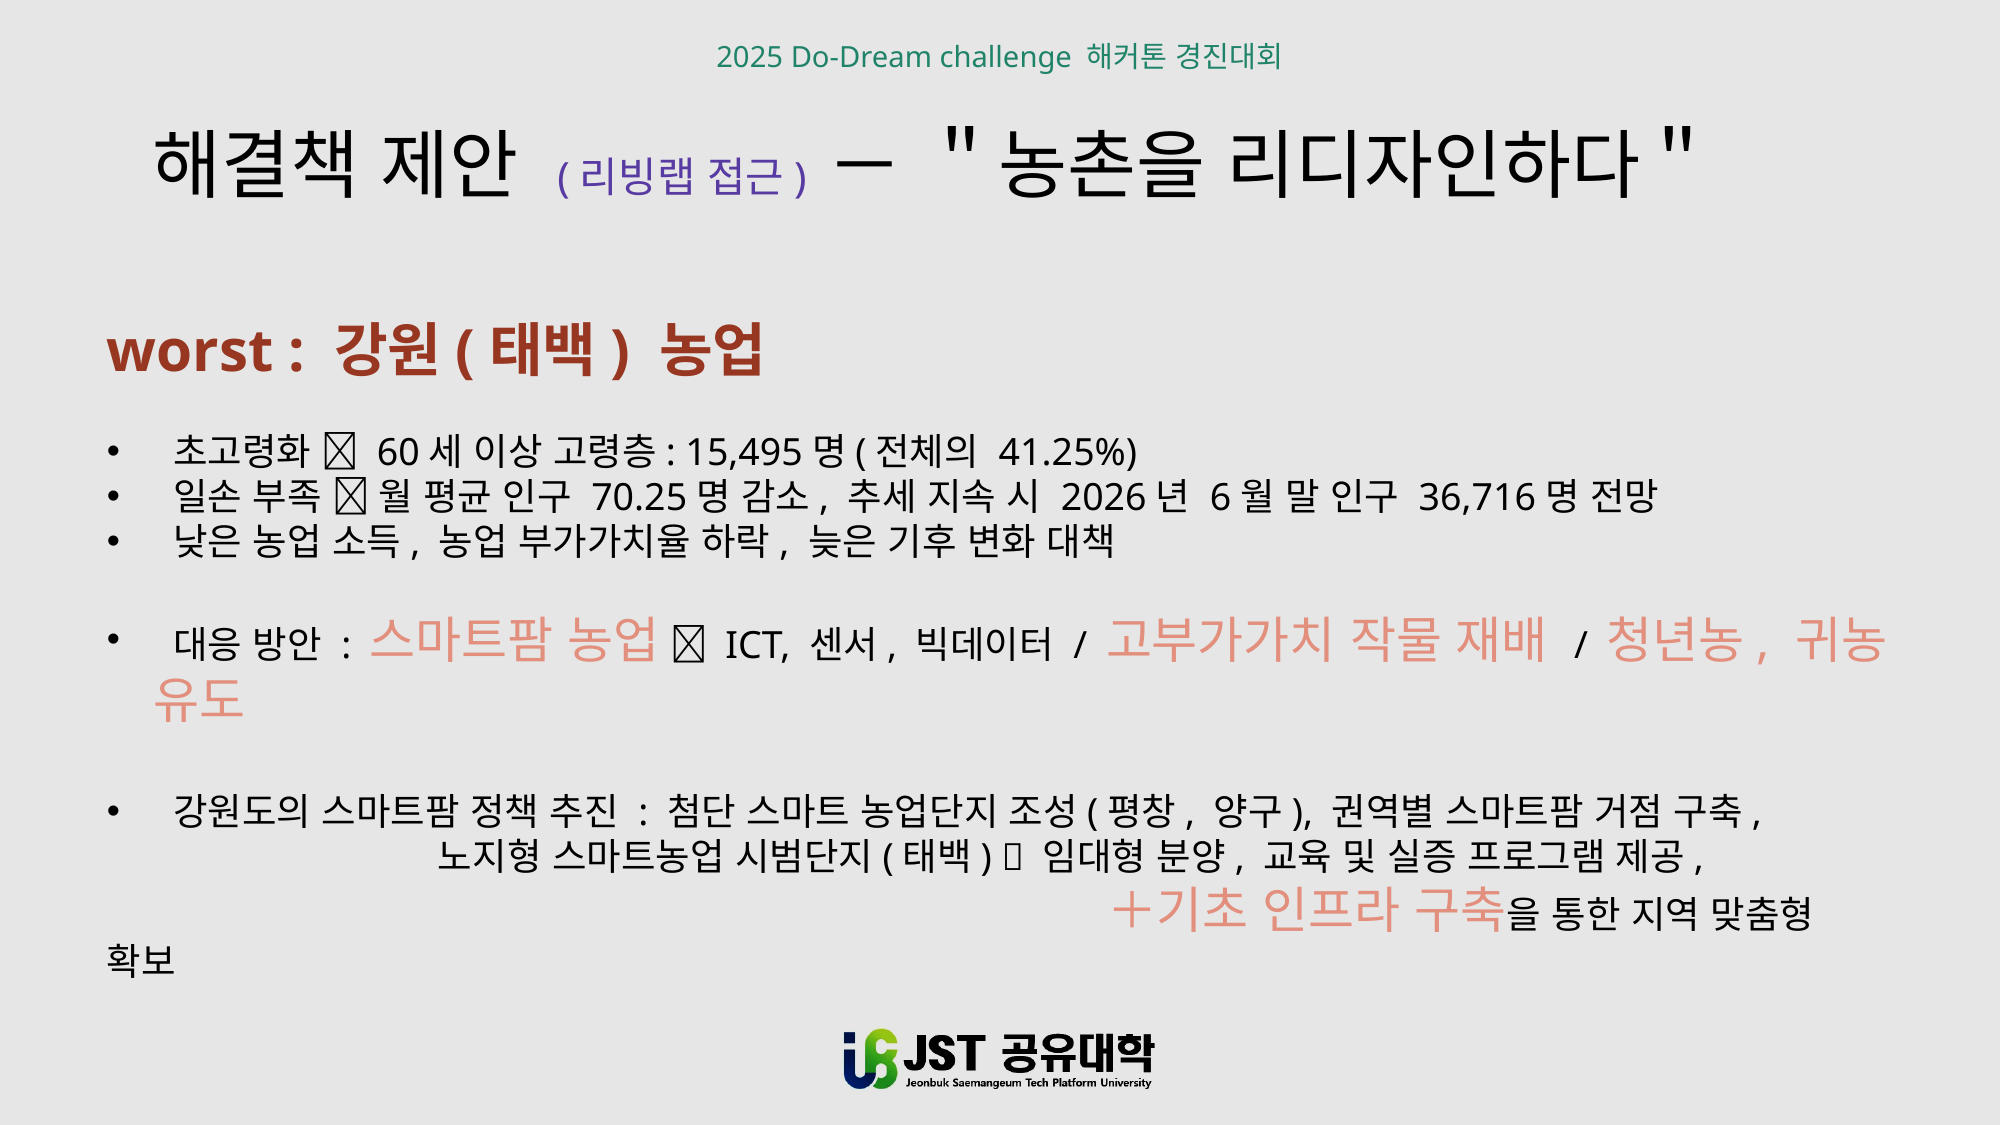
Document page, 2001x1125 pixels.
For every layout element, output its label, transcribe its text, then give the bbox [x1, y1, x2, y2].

text_box 2025 Do-Dream challenge 해커톤 경진대회 [499, 31, 1501, 82]
text_box worst : 강원(태백) 농업 초고령화  60세 이상 고령층: 15,495명(전체의 41.25%) 일손 부족  월 평균 인구 70.25명 감소, 추세 지속 시 2026년 6월 말 인구 36,716명 전망 낮은 농업 소득, 농업 부가가치율 하락, 늦은 기후 변화 대책 대응 방안 : 스마트팜 농업  ICT, 센서, 빅데이터 / 고부가가치 작물 재배 / 청년농, 귀농 유도 강원도의 스마트팜 정책 추진 : 첨단 스마트 농업단지 조성(평창, 양구), 권역별 스마트팜 거점 구축, 노지형 스마트농업 시범단지(태백)  임대형 분양, 교육 및 실증 프로그램 제공, ＋기초 인프라 구축을 통한 지역 맞춤형 확보 [92, 305, 1908, 991]
picture [838, 1023, 1162, 1096]
title 해결책 제안 (리빙랩 접근) － ＂농촌을 리디자인하다＂ [137, 59, 1863, 278]
